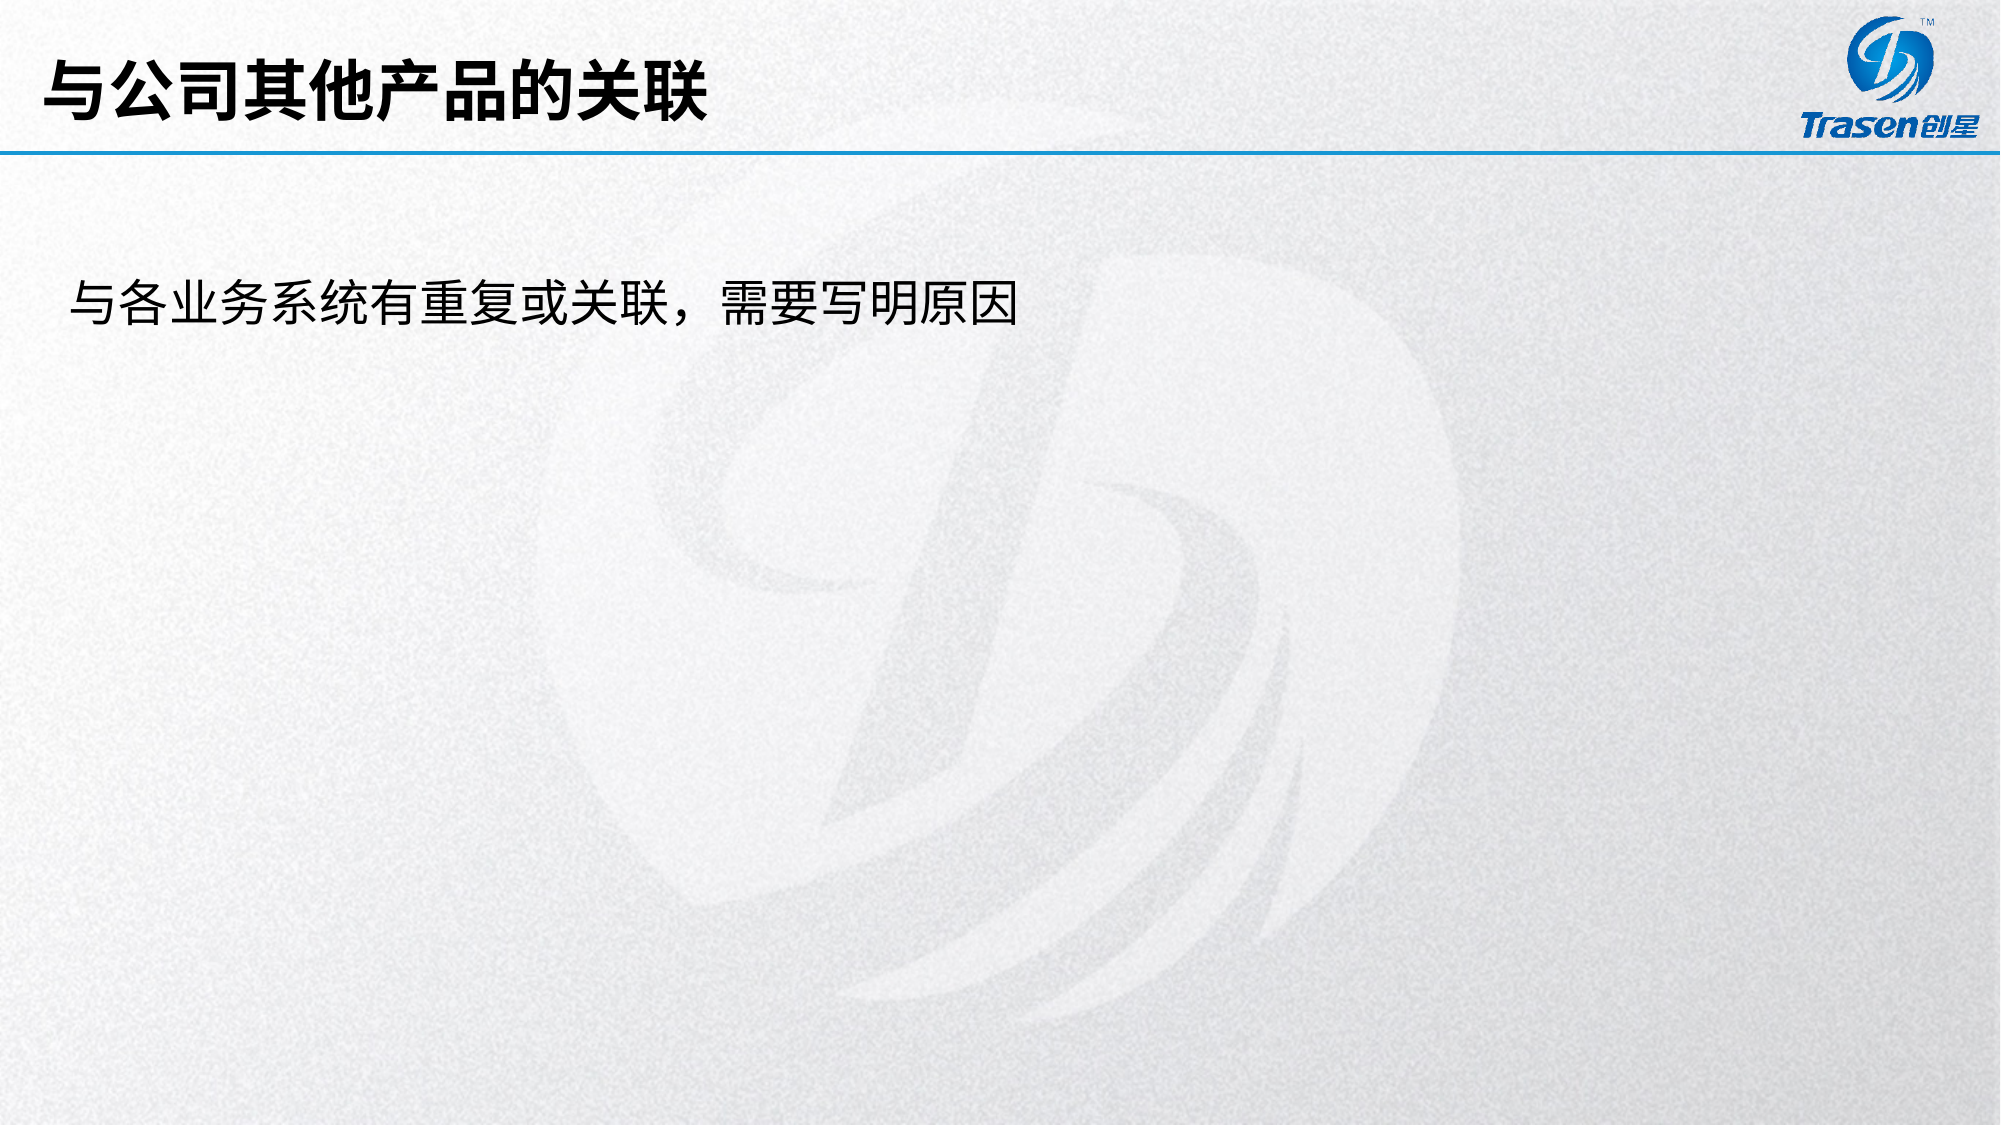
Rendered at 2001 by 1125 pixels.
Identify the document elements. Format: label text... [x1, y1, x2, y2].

picture [0, 0, 2001, 1125]
text_box 与各业务系统有重复或关联，需要写明原因 [54, 234, 1679, 339]
title 与公司其他产品的关联 [26, 35, 1752, 153]
